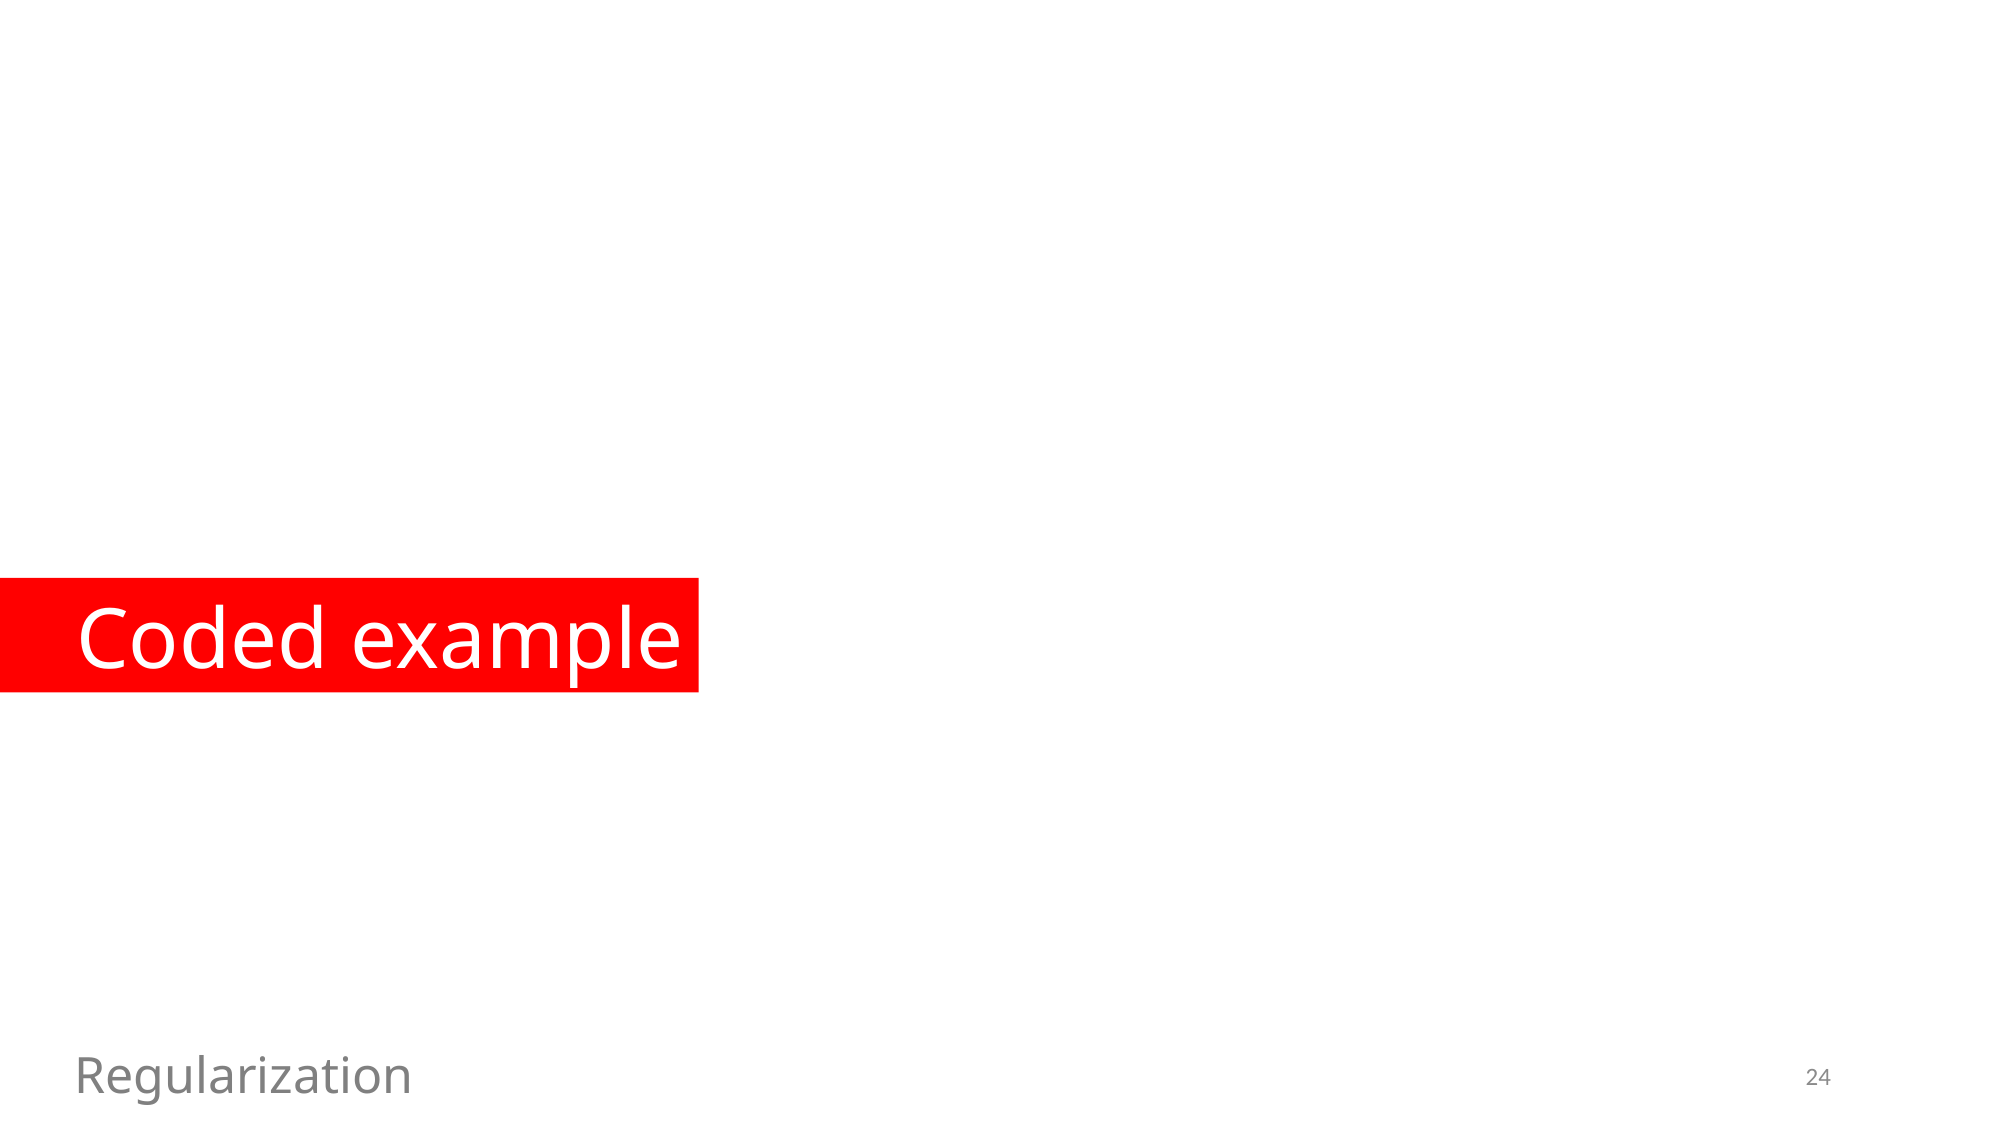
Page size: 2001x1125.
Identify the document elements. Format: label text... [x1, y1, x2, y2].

text_box Regularization [59, 1036, 1529, 1111]
slide_number 24 [1529, 1045, 1847, 1106]
text_box Coded example [0, 577, 699, 693]
